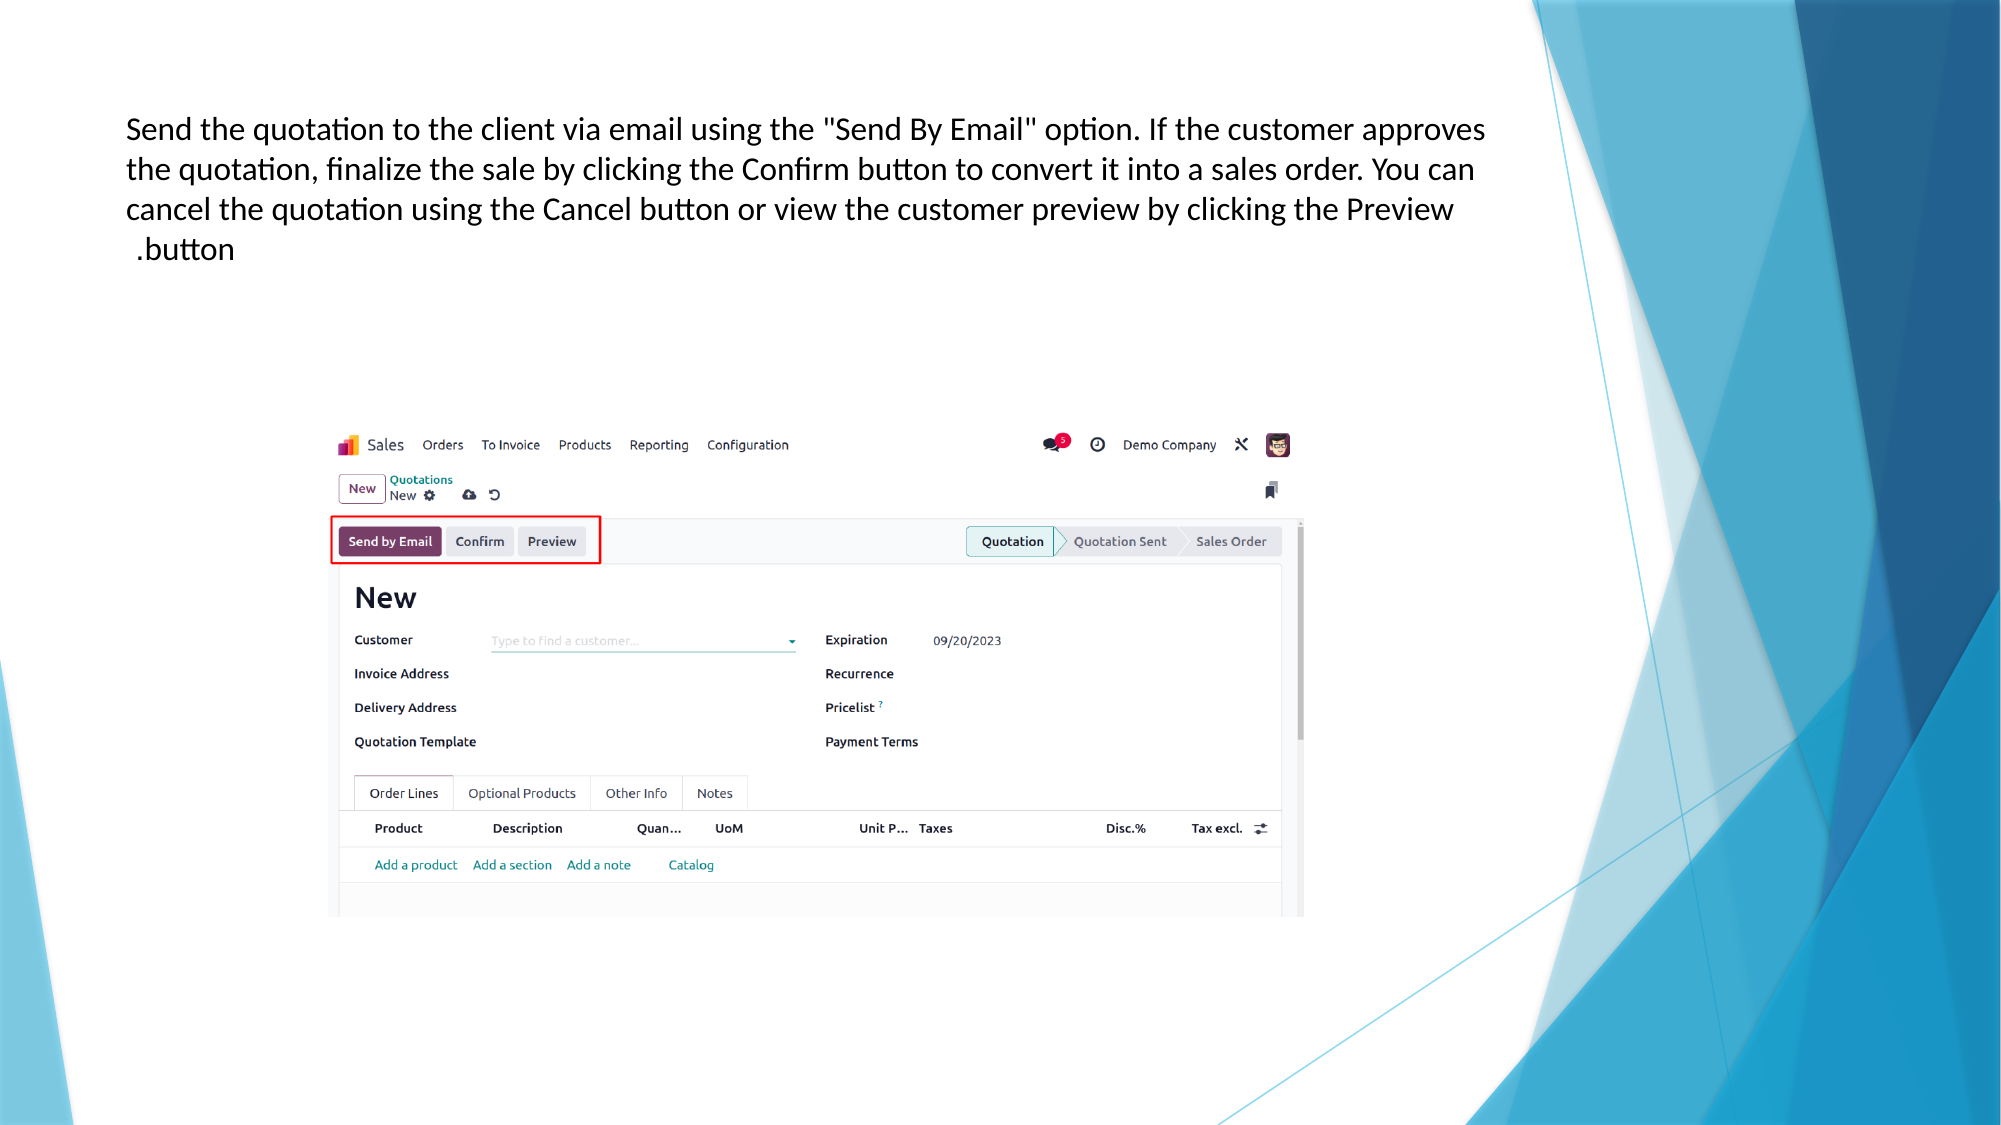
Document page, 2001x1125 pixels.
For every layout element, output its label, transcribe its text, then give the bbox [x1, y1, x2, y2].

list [328, 428, 1305, 917]
title Send the quotation to the client via email using the "Send By Email" option. If the customer approves the quotation, finalize the sale by clicking the Confirm button to convert it into a sales order. You can cancel the quotation using the Cancel button or view the customer preview by clicking the Preview button. [111, 99, 1522, 317]
